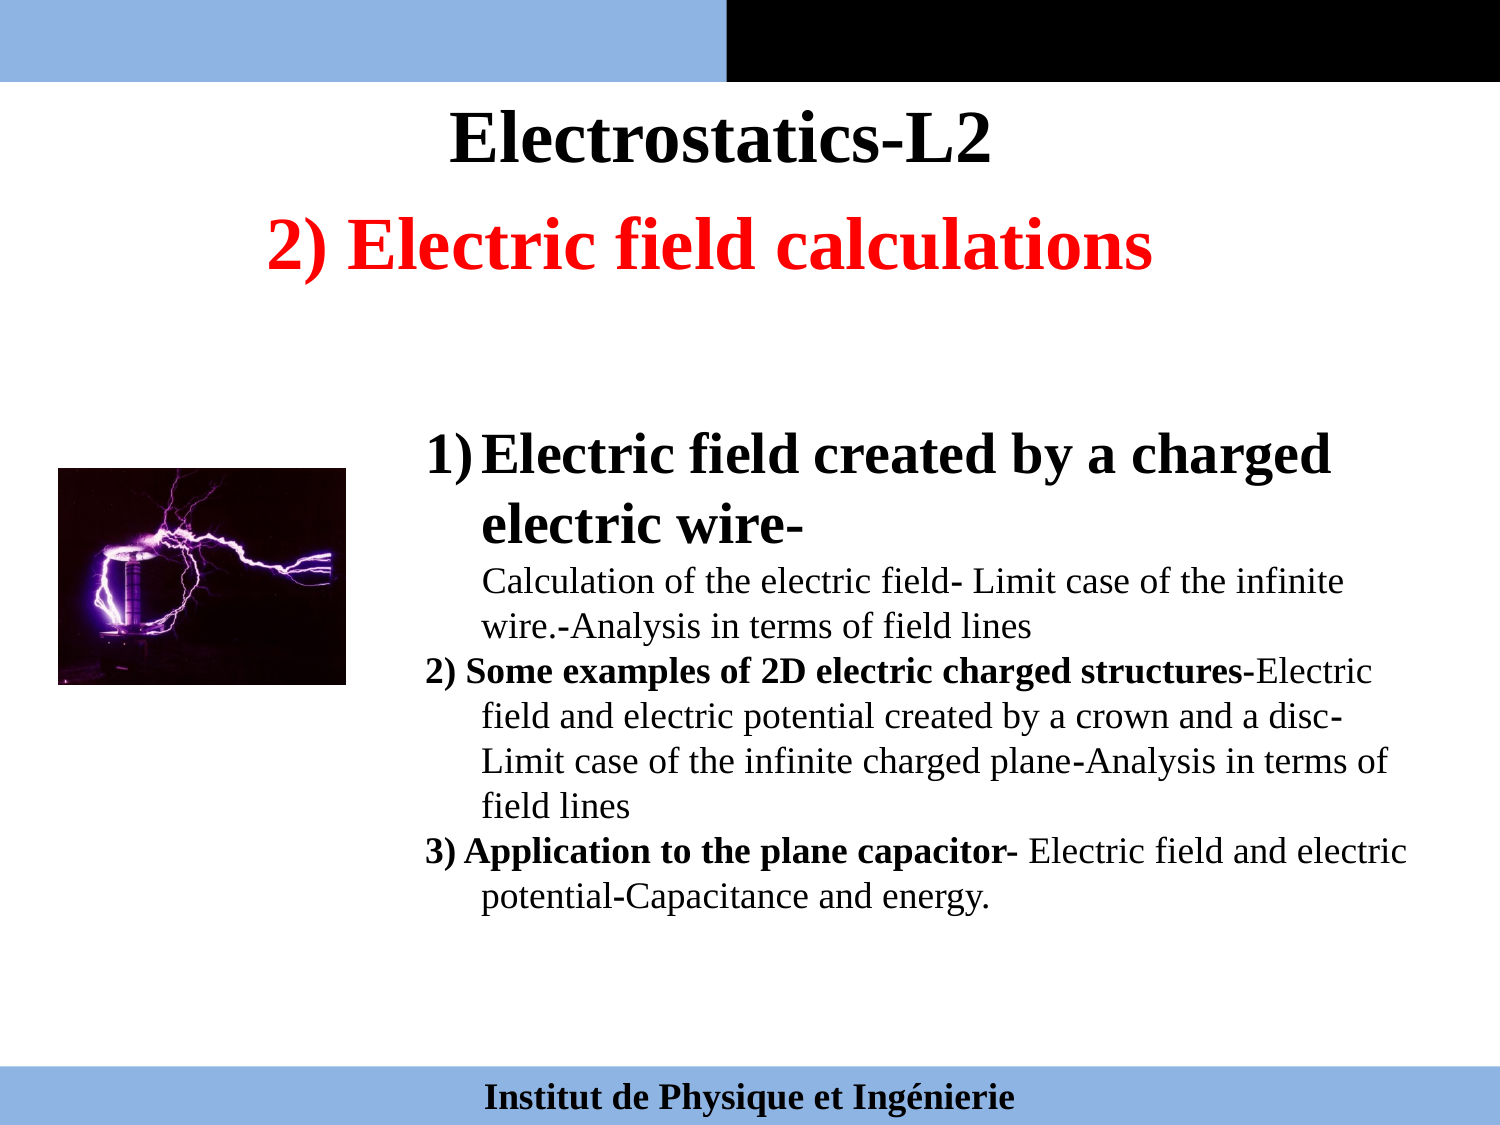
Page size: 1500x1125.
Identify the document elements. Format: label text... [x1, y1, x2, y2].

text_box Institut de Physique et Ingénierie [412, 1064, 1040, 1124]
text_box Electric field created by a charged electric wire- Calculation of the electric field- Limit case of the infinite wire.-Analysis in terms of field lines 2) Some examples of 2D electric charged structures-Electric field and electric potential created by a crown and a disc- Limit case of the infinite charged plane-Analysis in terms of field lines 3) Application to the plane capacitor- Electric field and electric potential-Capacitance and energy. [410, 363, 1442, 968]
text_box Electrostatics-L2 2) Electric field calculations [46, 93, 1397, 282]
text_box [724, 0, 1500, 84]
text_box [0, 1064, 1500, 1125]
text_box [0, 0, 724, 84]
picture [58, 468, 346, 686]
